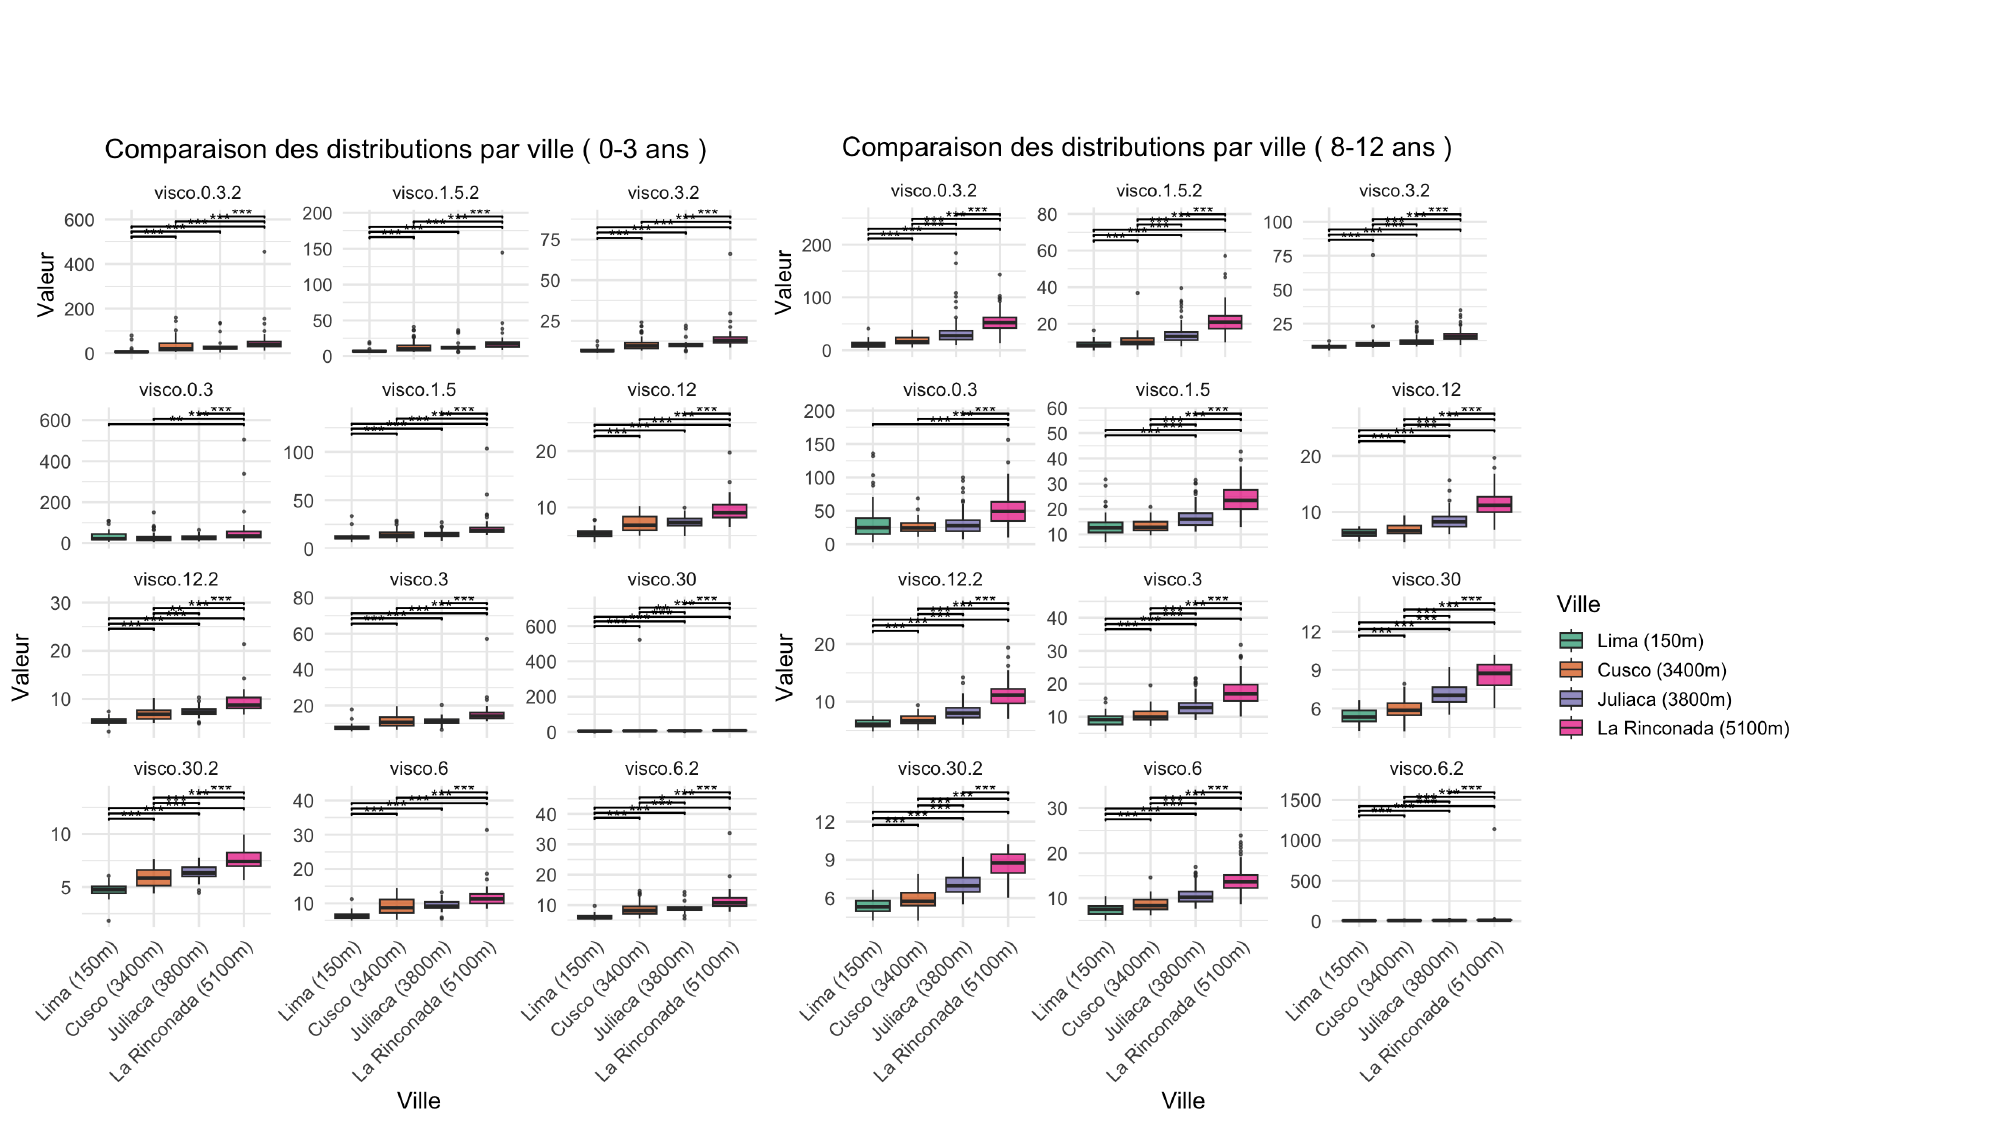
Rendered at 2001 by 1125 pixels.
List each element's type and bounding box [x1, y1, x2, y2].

picture [0, 125, 1813, 1125]
